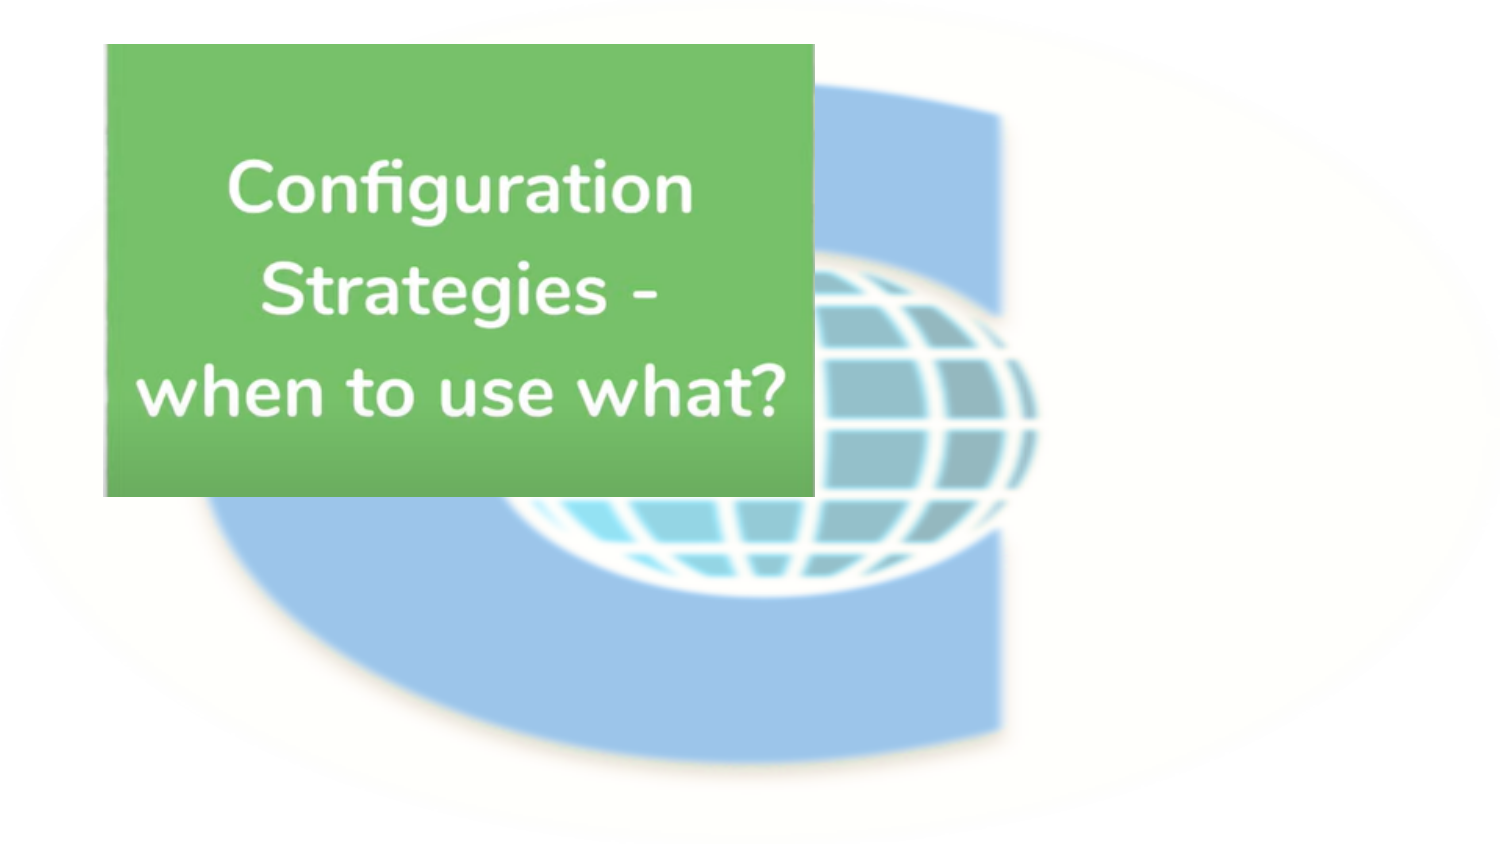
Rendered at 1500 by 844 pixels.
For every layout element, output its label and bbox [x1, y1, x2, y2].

picture [102, 44, 815, 497]
